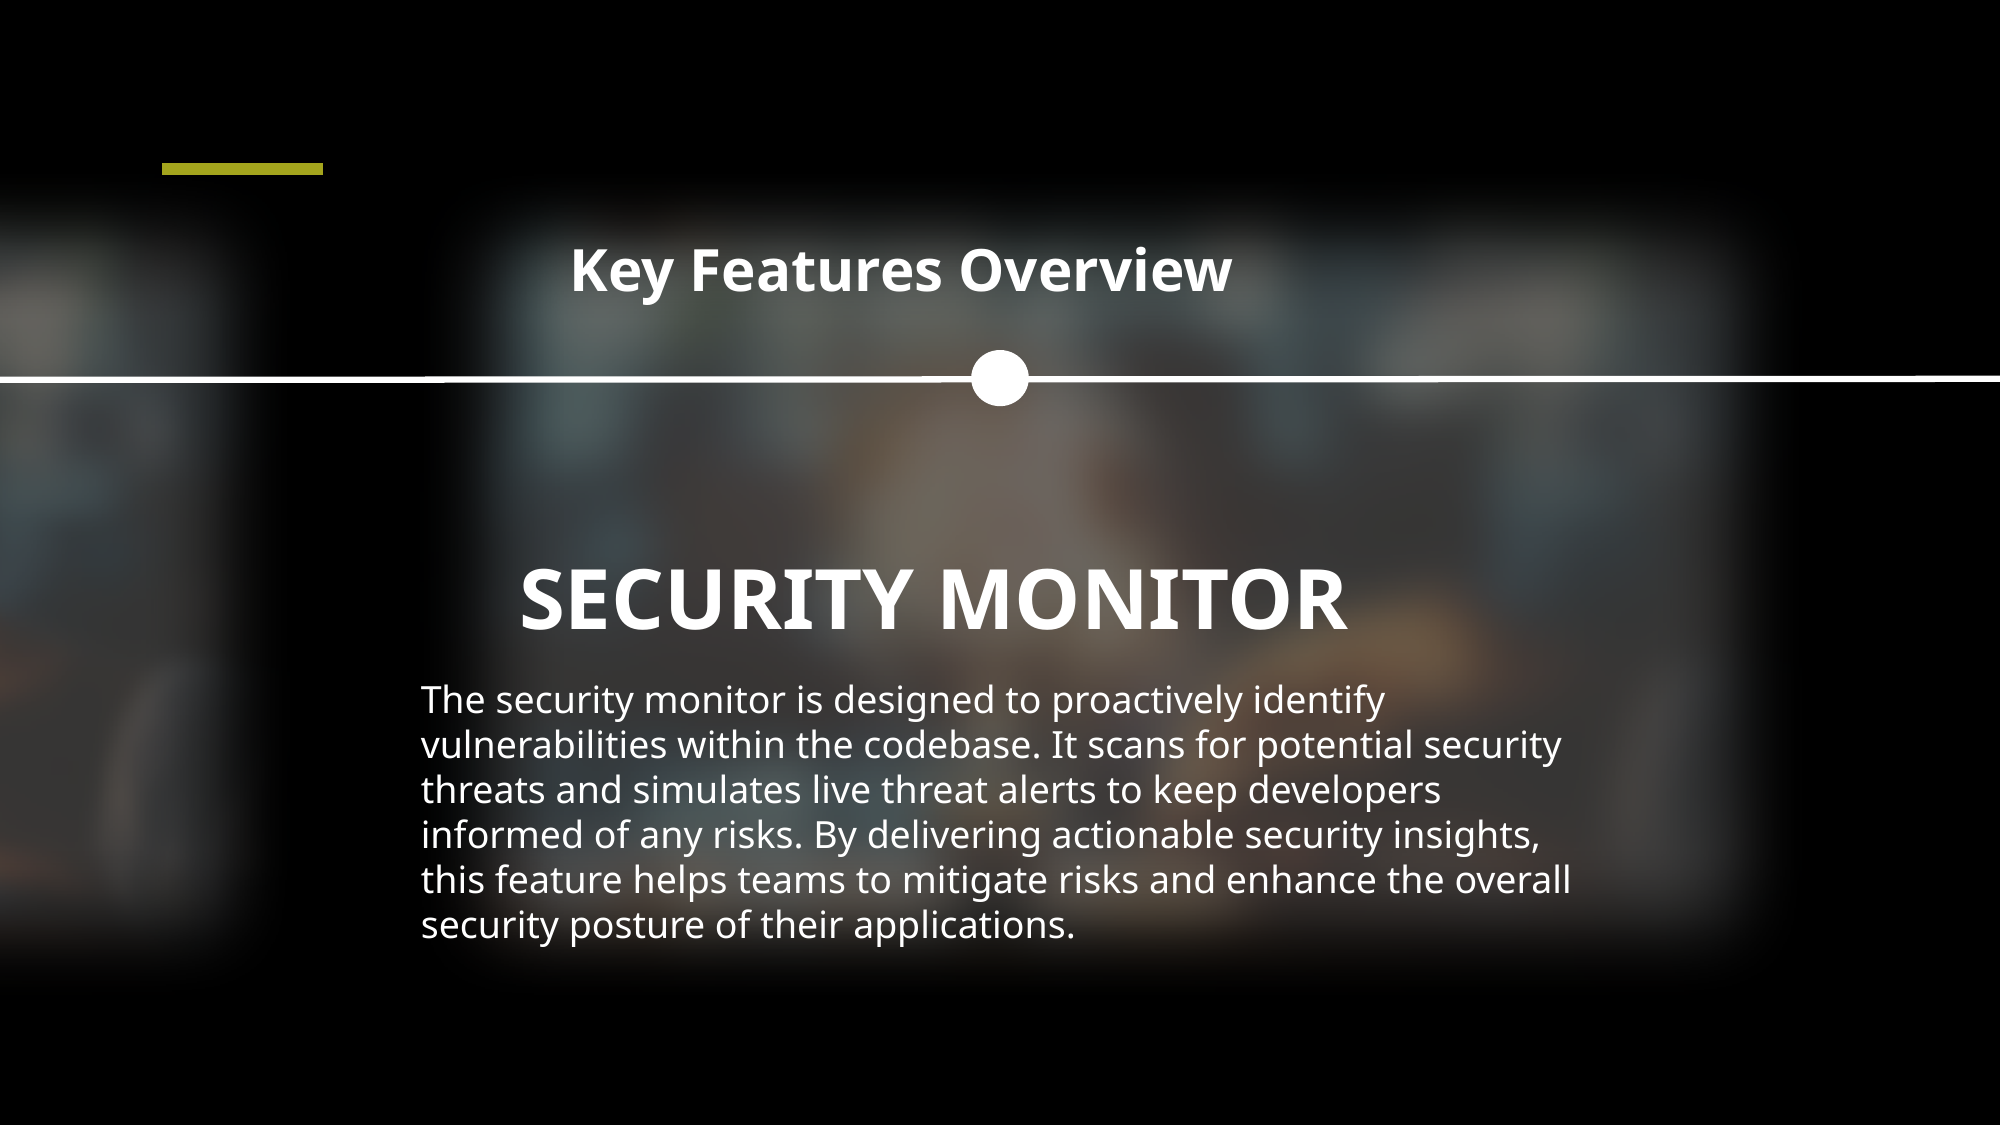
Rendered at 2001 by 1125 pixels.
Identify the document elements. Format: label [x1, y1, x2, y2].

picture [0, 381, 305, 1010]
text_box [0, 377, 2000, 381]
picture [406, 160, 1817, 377]
text_box [406, 538, 1629, 957]
picture [0, 160, 305, 377]
picture [406, 381, 1817, 1010]
